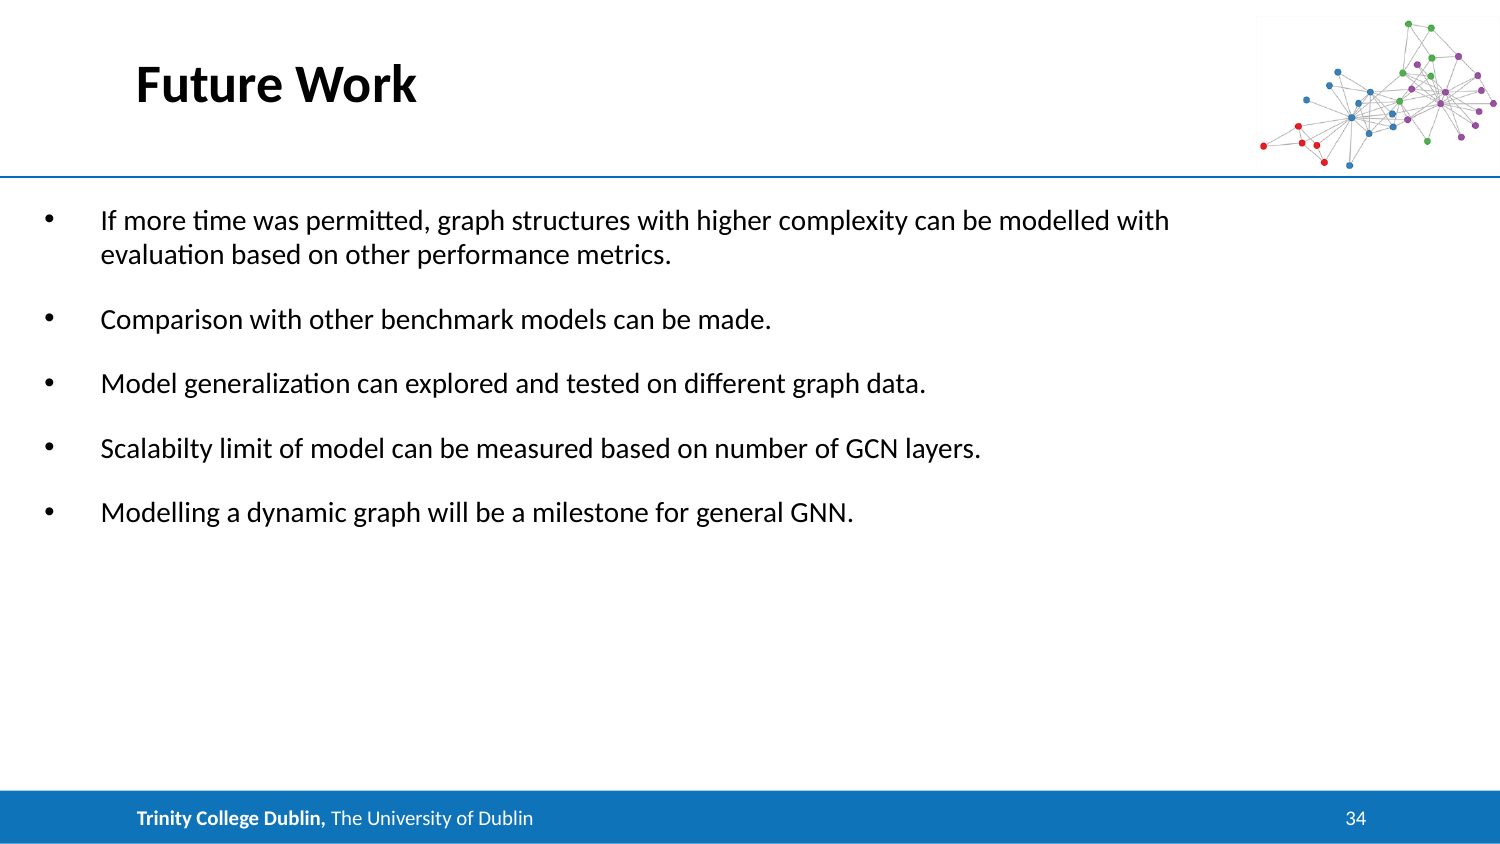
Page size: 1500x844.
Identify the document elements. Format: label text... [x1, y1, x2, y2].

list If more time was permitted, graph structures with higher complexity can be modelled with evaluation based on other performance metrics. Comparison with other benchmark models can be made. Model generalization can explored and tested on different graph data. Scalabilty limit of model can be measured based on number of GCN layers. Modelling a dynamic graph will be a milestone for general GNN. [44, 200, 1275, 698]
title Future Work [135, 44, 1251, 114]
picture [1256, 15, 1500, 173]
